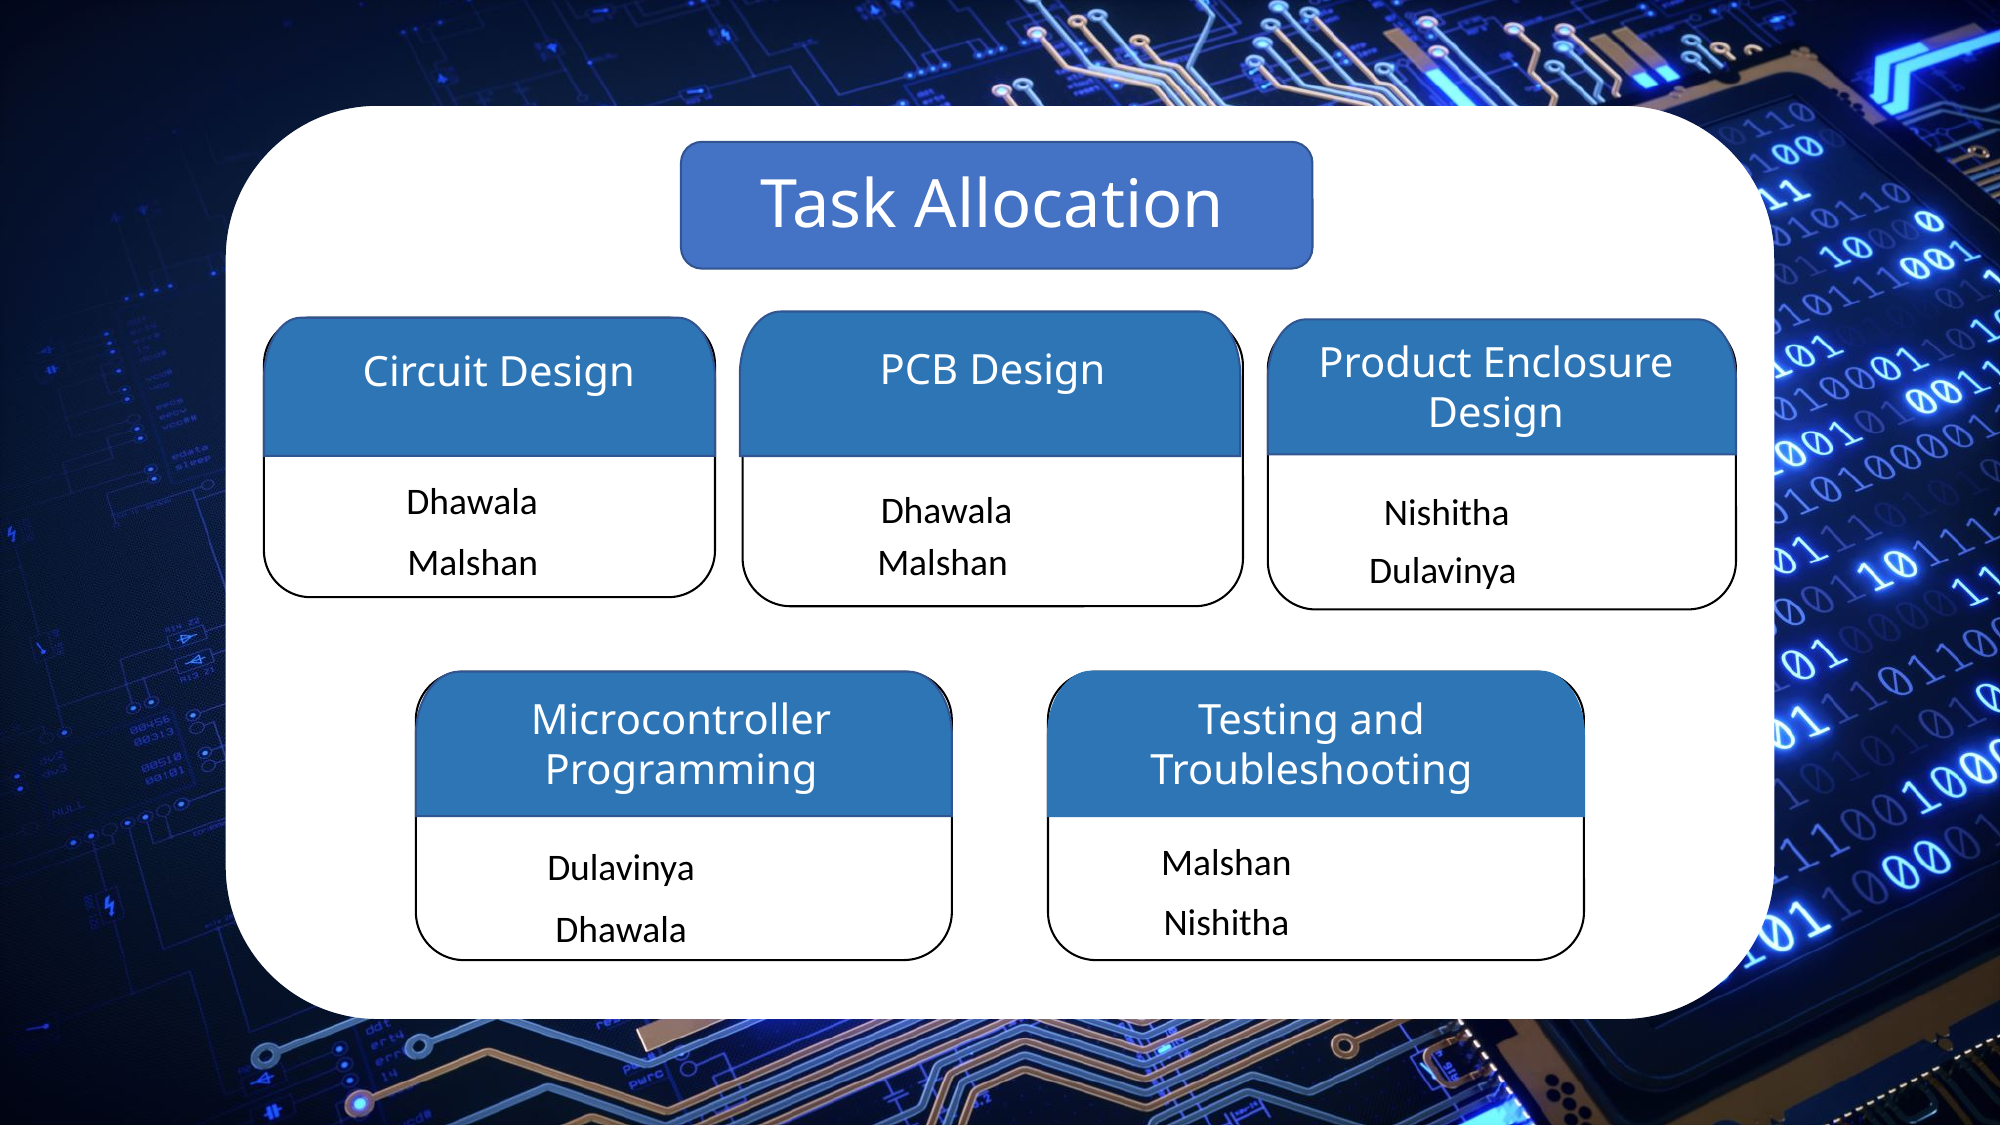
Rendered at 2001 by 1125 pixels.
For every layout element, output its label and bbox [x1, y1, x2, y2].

picture [0, 0, 2000, 1125]
text_box [680, 141, 1313, 295]
